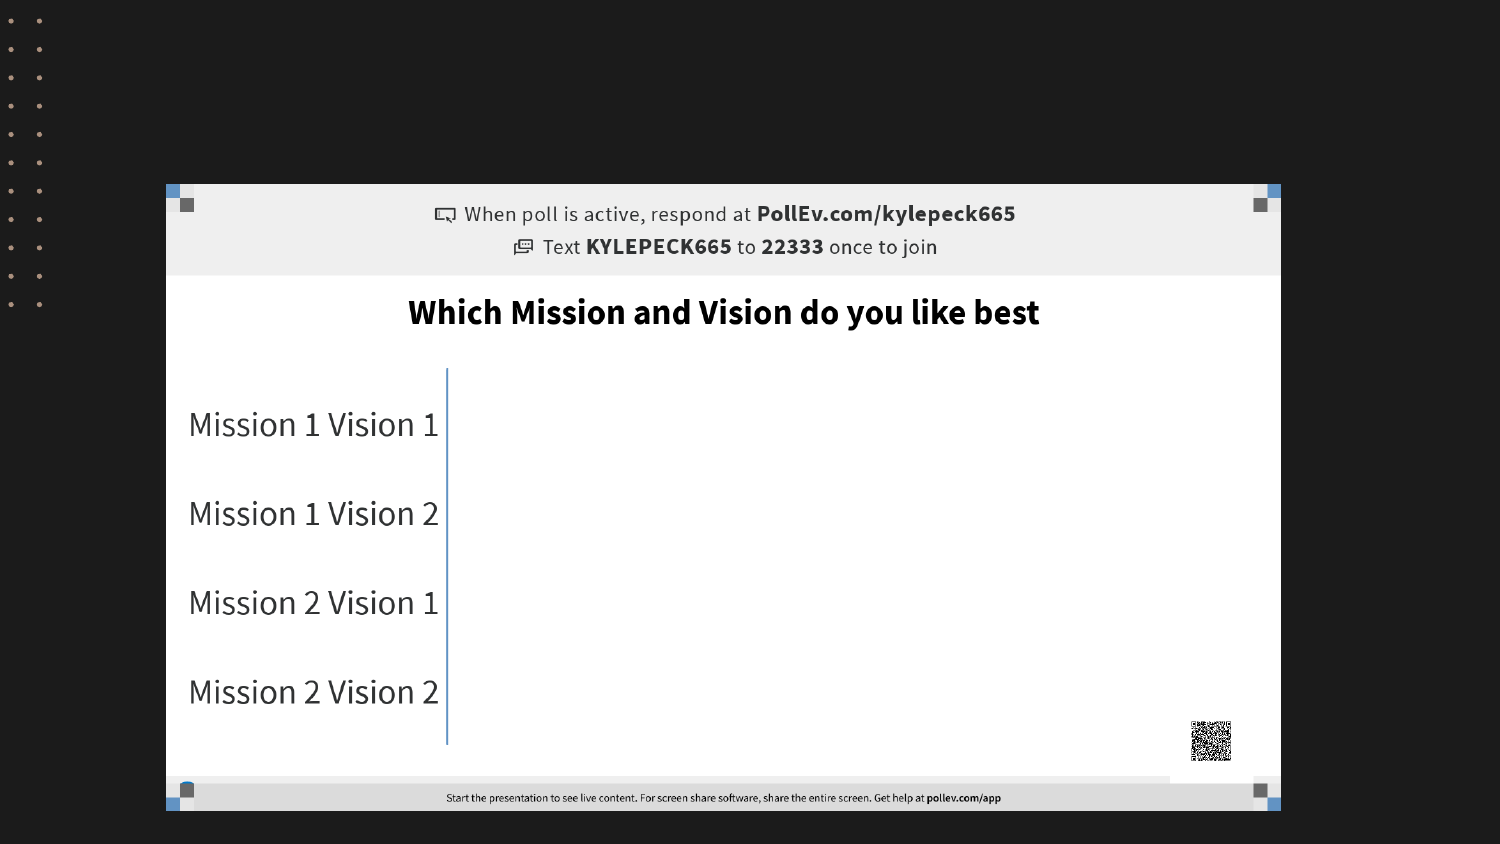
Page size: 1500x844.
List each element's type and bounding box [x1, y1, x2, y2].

picture [165, 184, 1281, 812]
